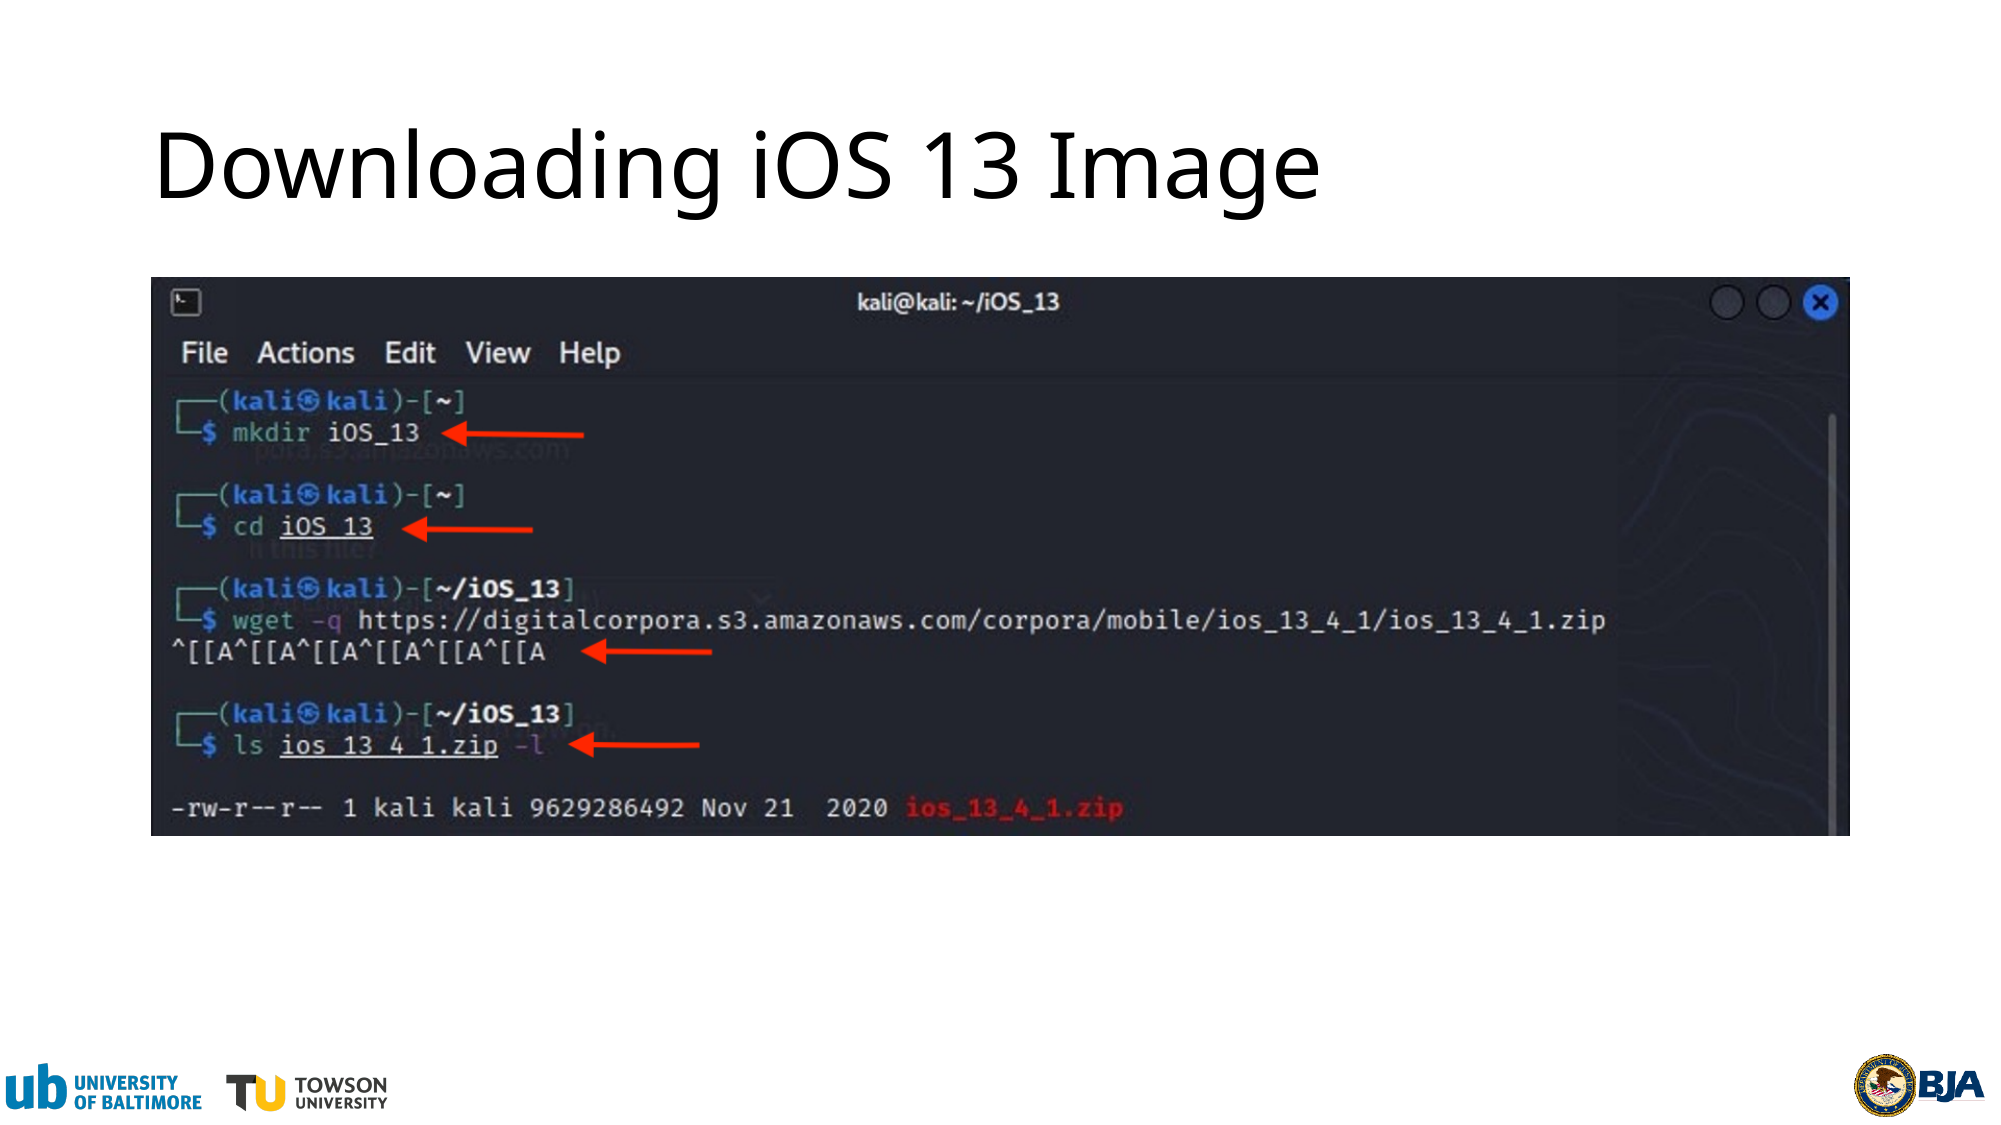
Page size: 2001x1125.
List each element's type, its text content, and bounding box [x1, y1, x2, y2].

title Downloading iOS 13 Image [137, 59, 1863, 278]
picture [0, 1031, 407, 1125]
picture [149, 277, 1850, 836]
picture [1854, 1054, 1986, 1117]
